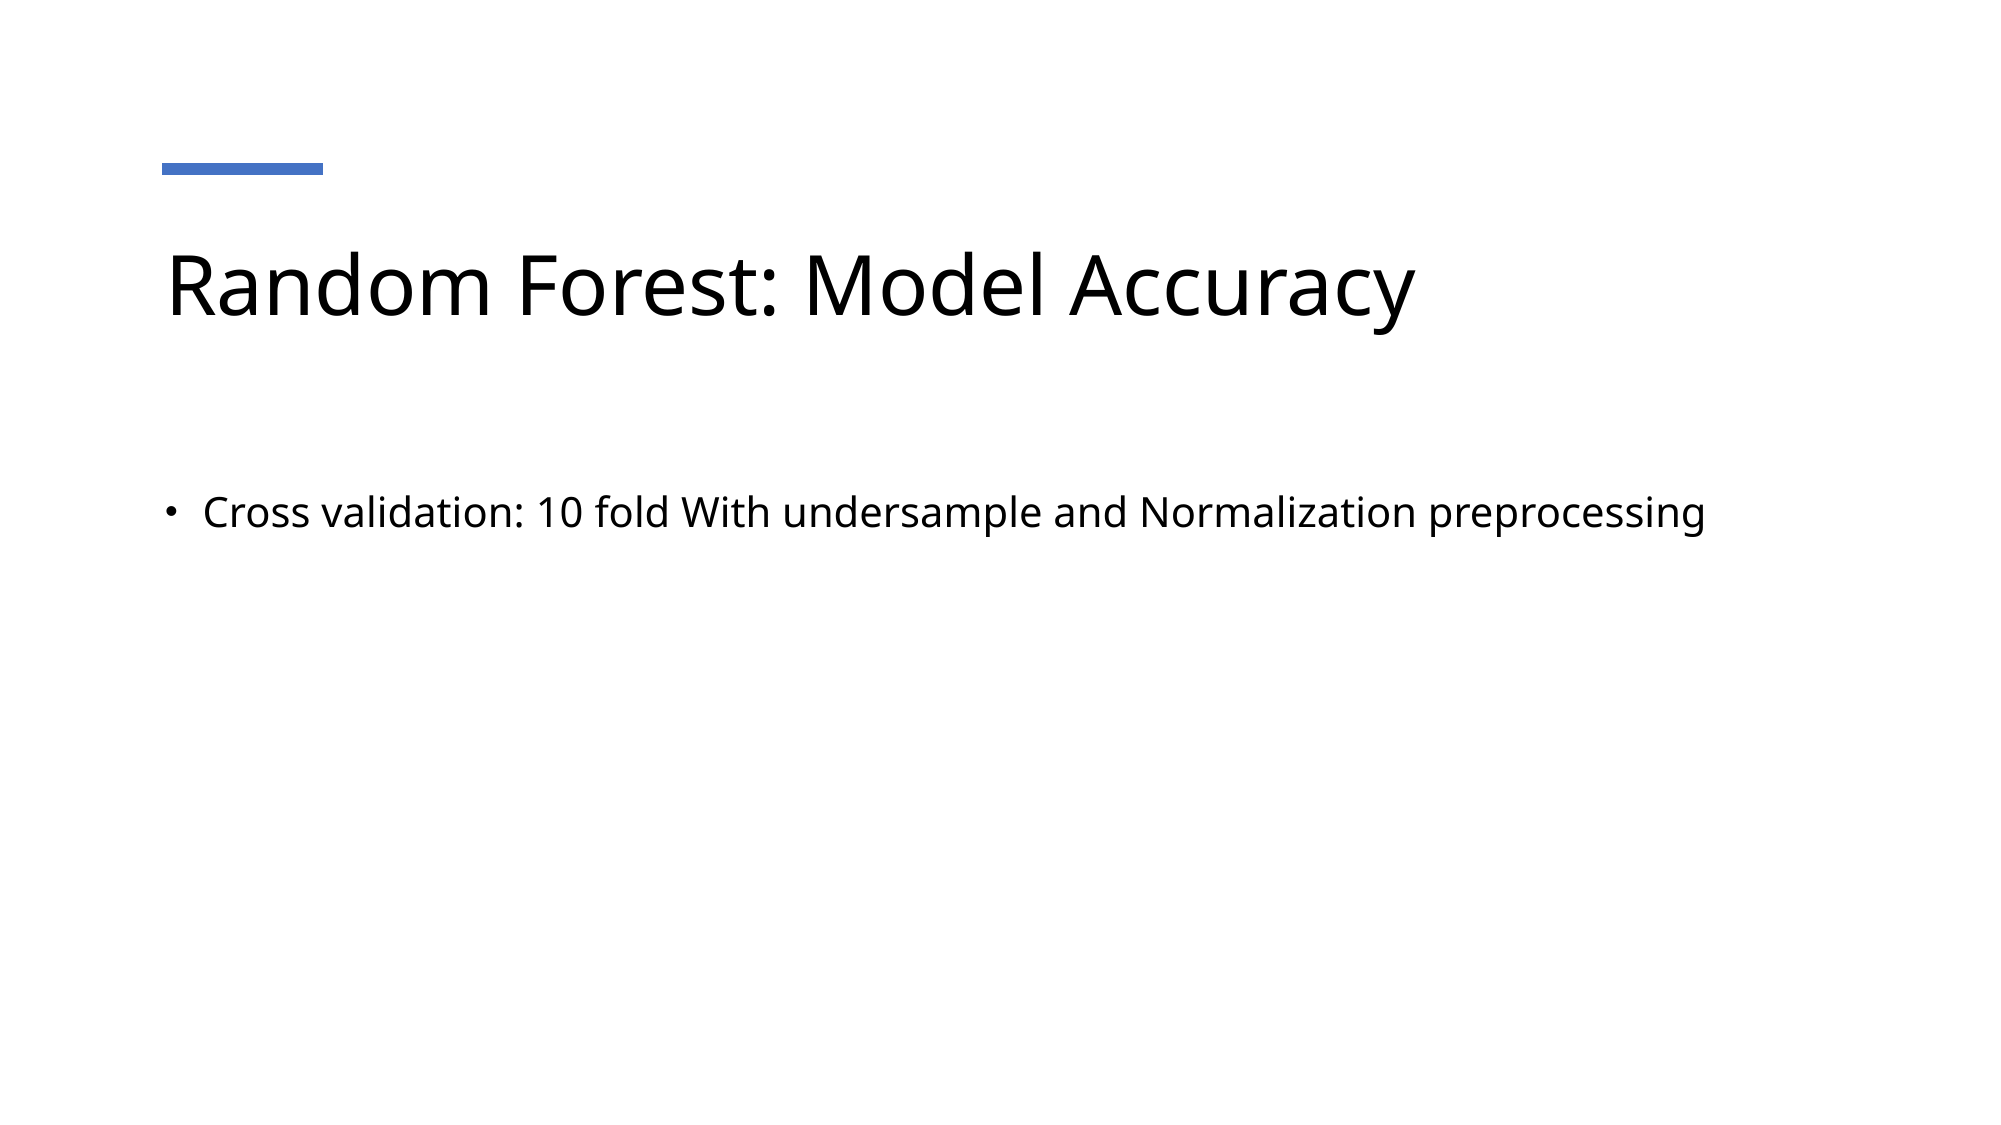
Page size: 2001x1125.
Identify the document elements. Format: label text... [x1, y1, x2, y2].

list Cross validation: 10 fold With undersample and Normalization preprocessing [150, 468, 1850, 975]
title Random Forest: Model Accuracy [150, 224, 1850, 441]
